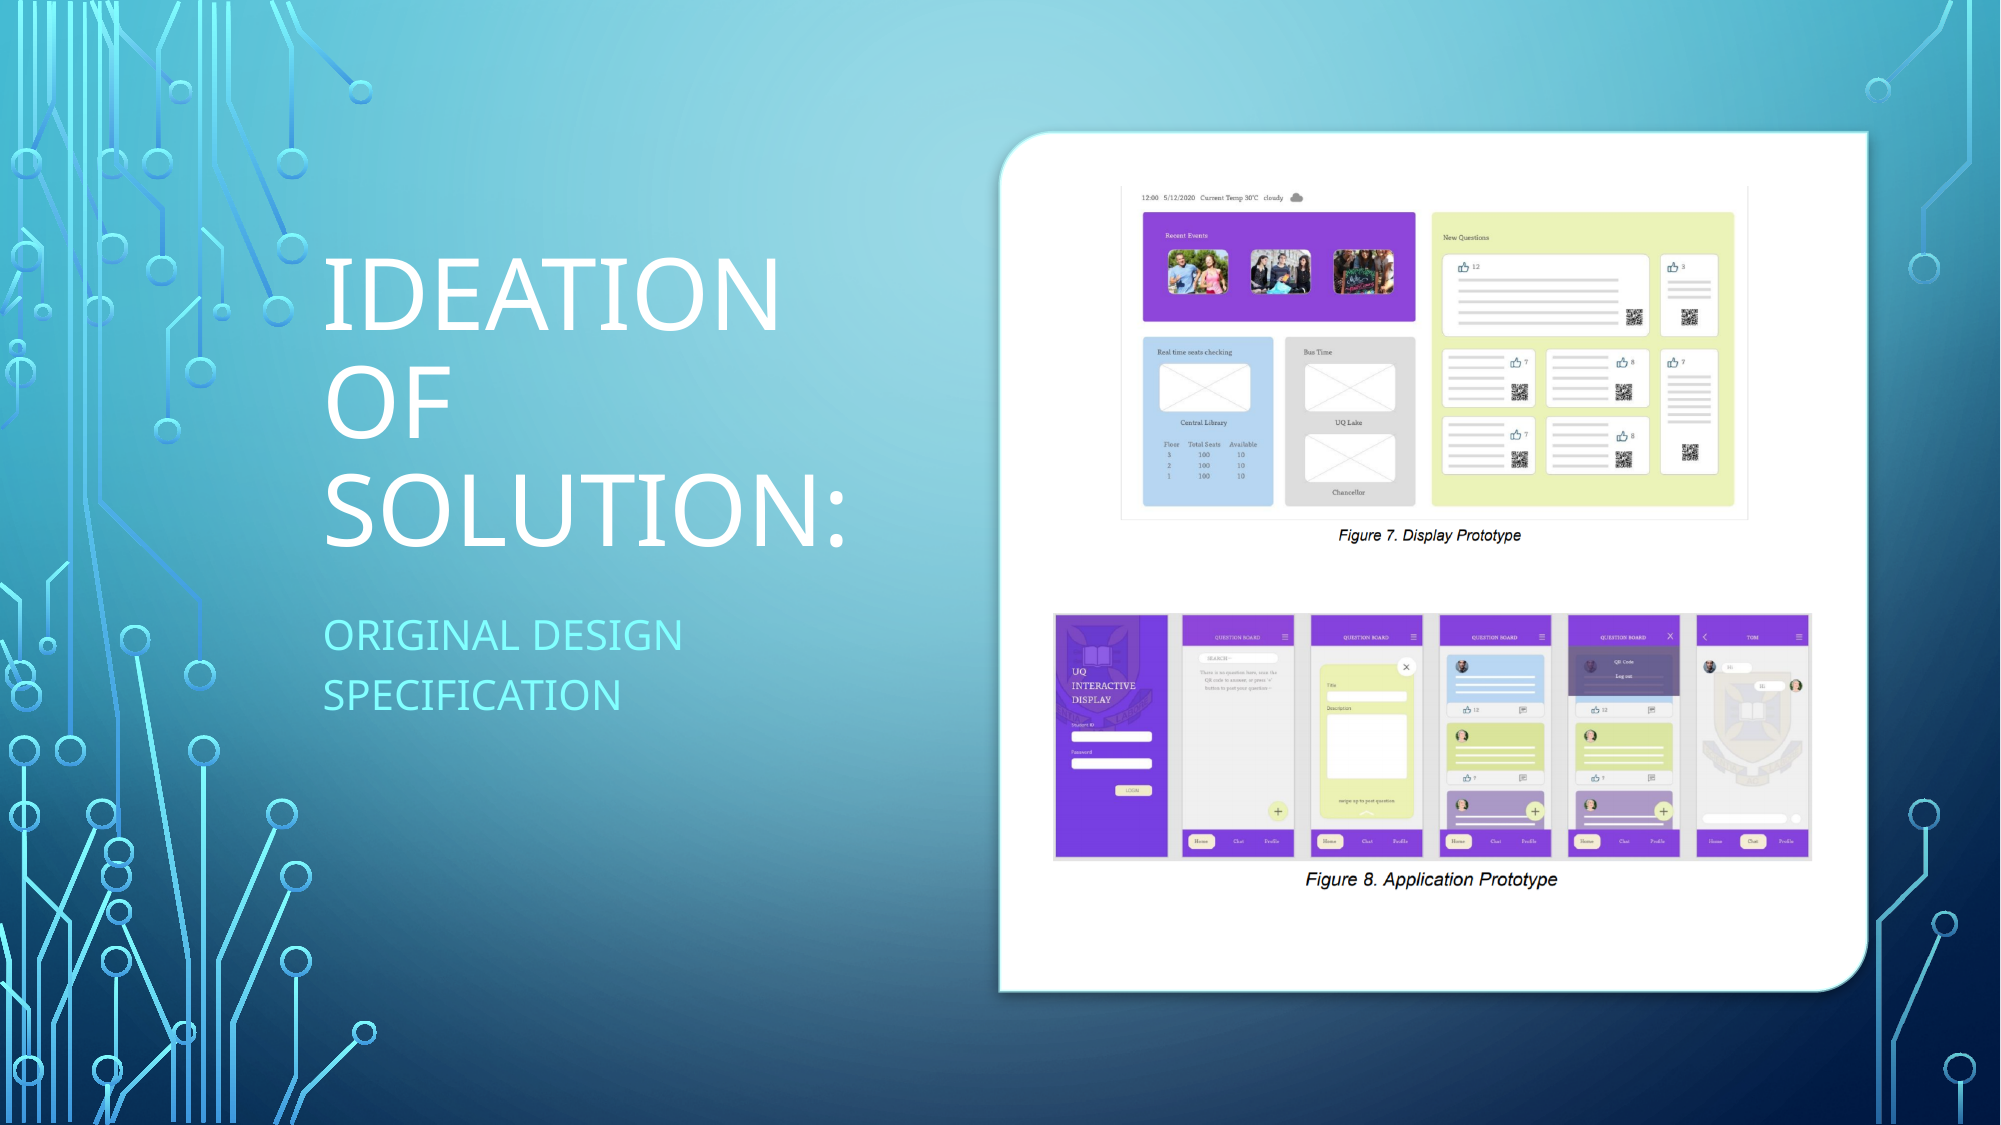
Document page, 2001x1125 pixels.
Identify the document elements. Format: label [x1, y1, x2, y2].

text_box [0, 0, 379, 1125]
picture [379, 0, 2000, 1125]
